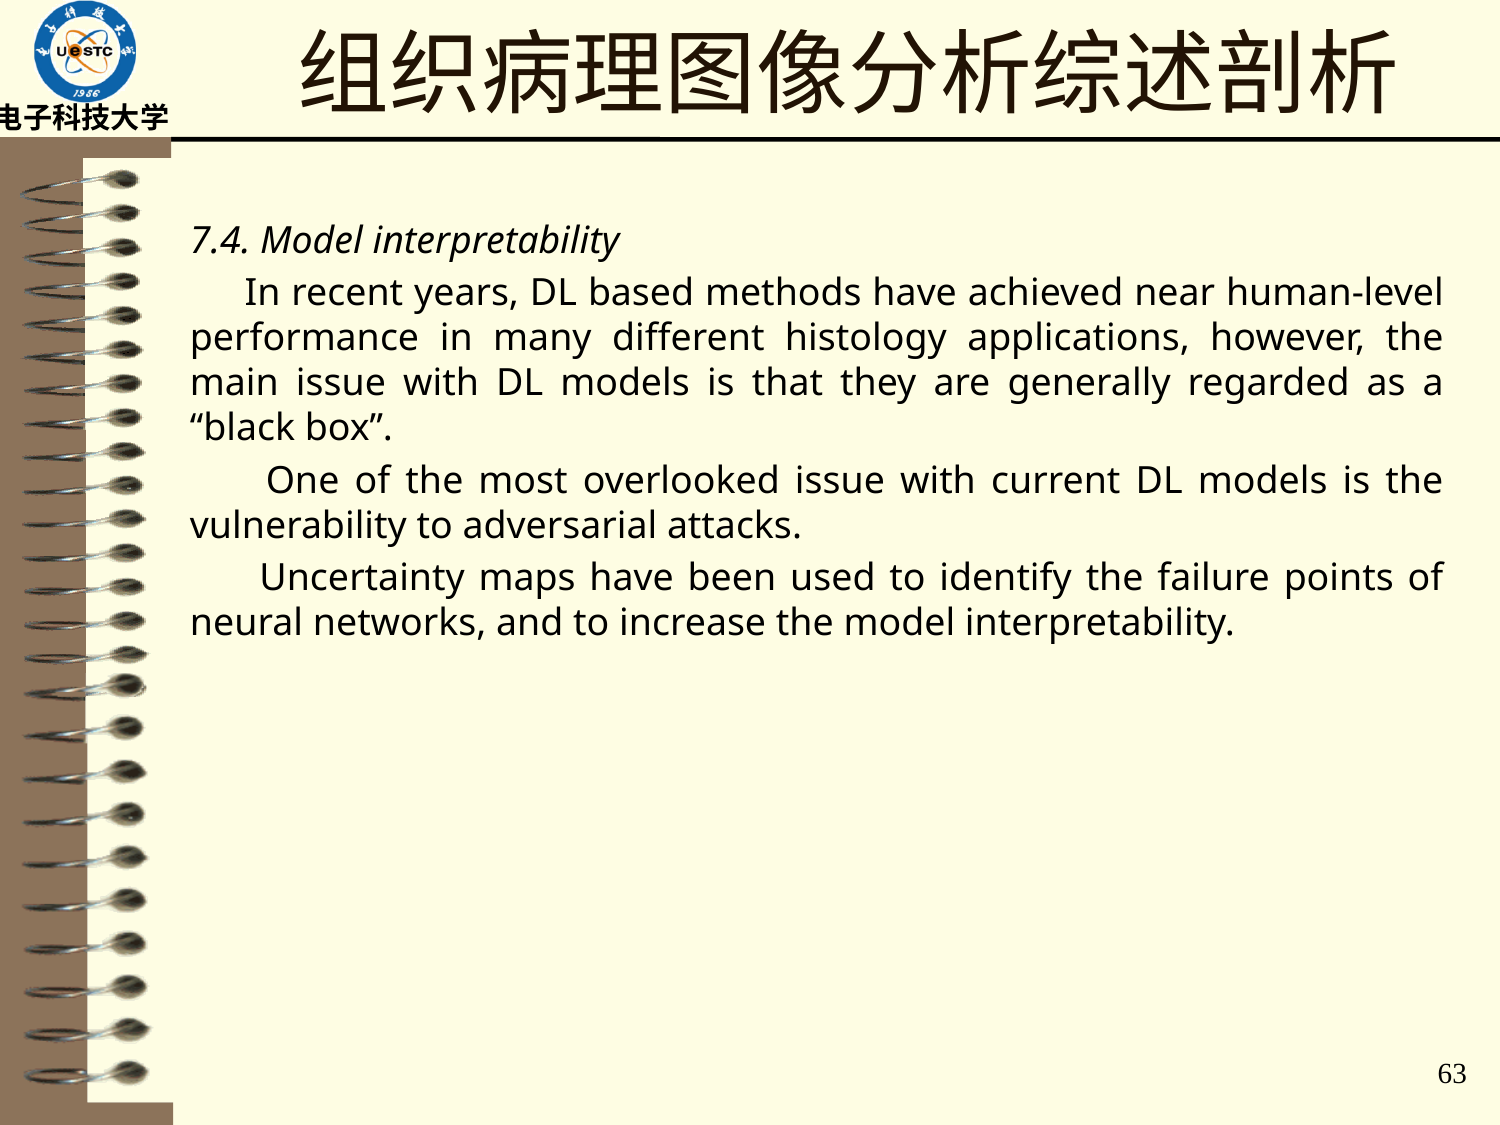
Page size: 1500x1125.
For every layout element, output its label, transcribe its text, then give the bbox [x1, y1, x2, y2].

slide_number 63 [1169, 1046, 1483, 1123]
list 7.4. Model interpretability In recent years, DL based methods have achieved near human-level performance in many different histology applications, however, the main issue with DL models is that they are generally regarded as a “black box”. One of the most overlooked issue with current DL models is the vulnerability to adversarial attacks. Uncertainty maps have been used to identify the failure points of neural networks, and to increase the model interpretability. [174, 208, 1460, 963]
picture [0, 137, 174, 1125]
title 组织病理图像分析综述剖析 [196, 3, 1500, 138]
picture [34, 0, 136, 103]
